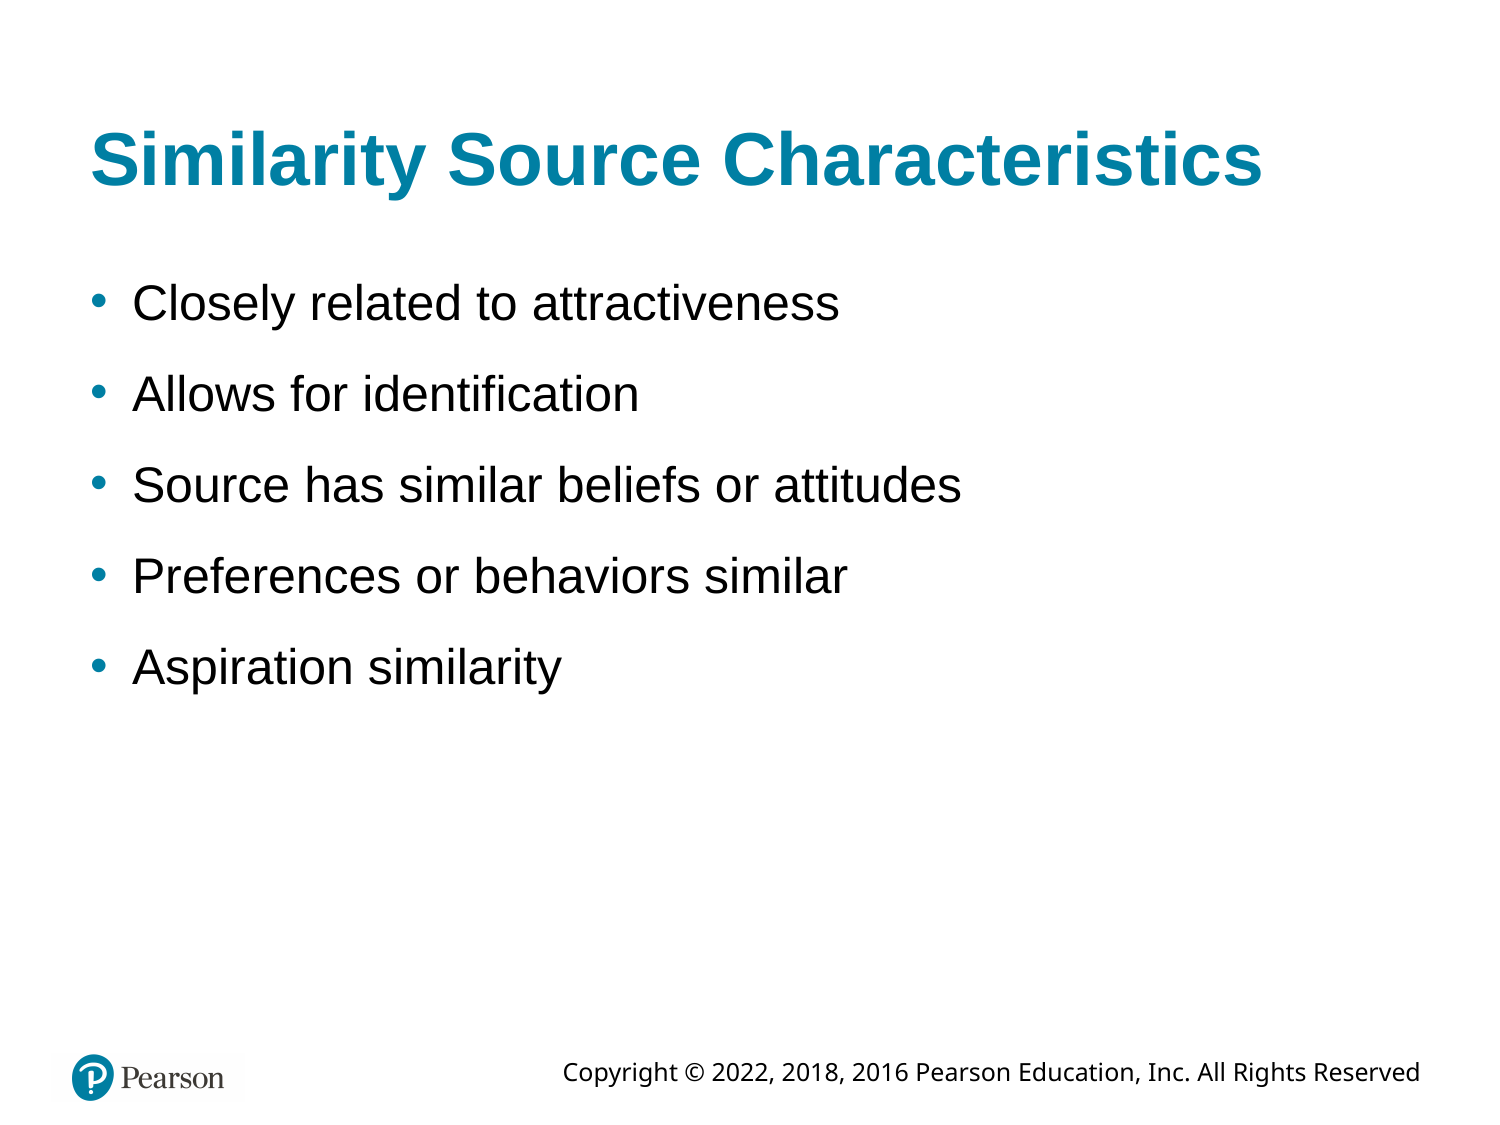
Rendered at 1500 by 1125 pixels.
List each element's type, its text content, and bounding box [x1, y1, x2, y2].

title Similarity Source Characteristics [75, 35, 1425, 216]
picture [51, 1053, 245, 1102]
list Closely related to attractiveness Allows for identification Source has similar beliefs or attitudes Preferences or behaviors similar Aspiration similarity [75, 255, 1426, 1021]
